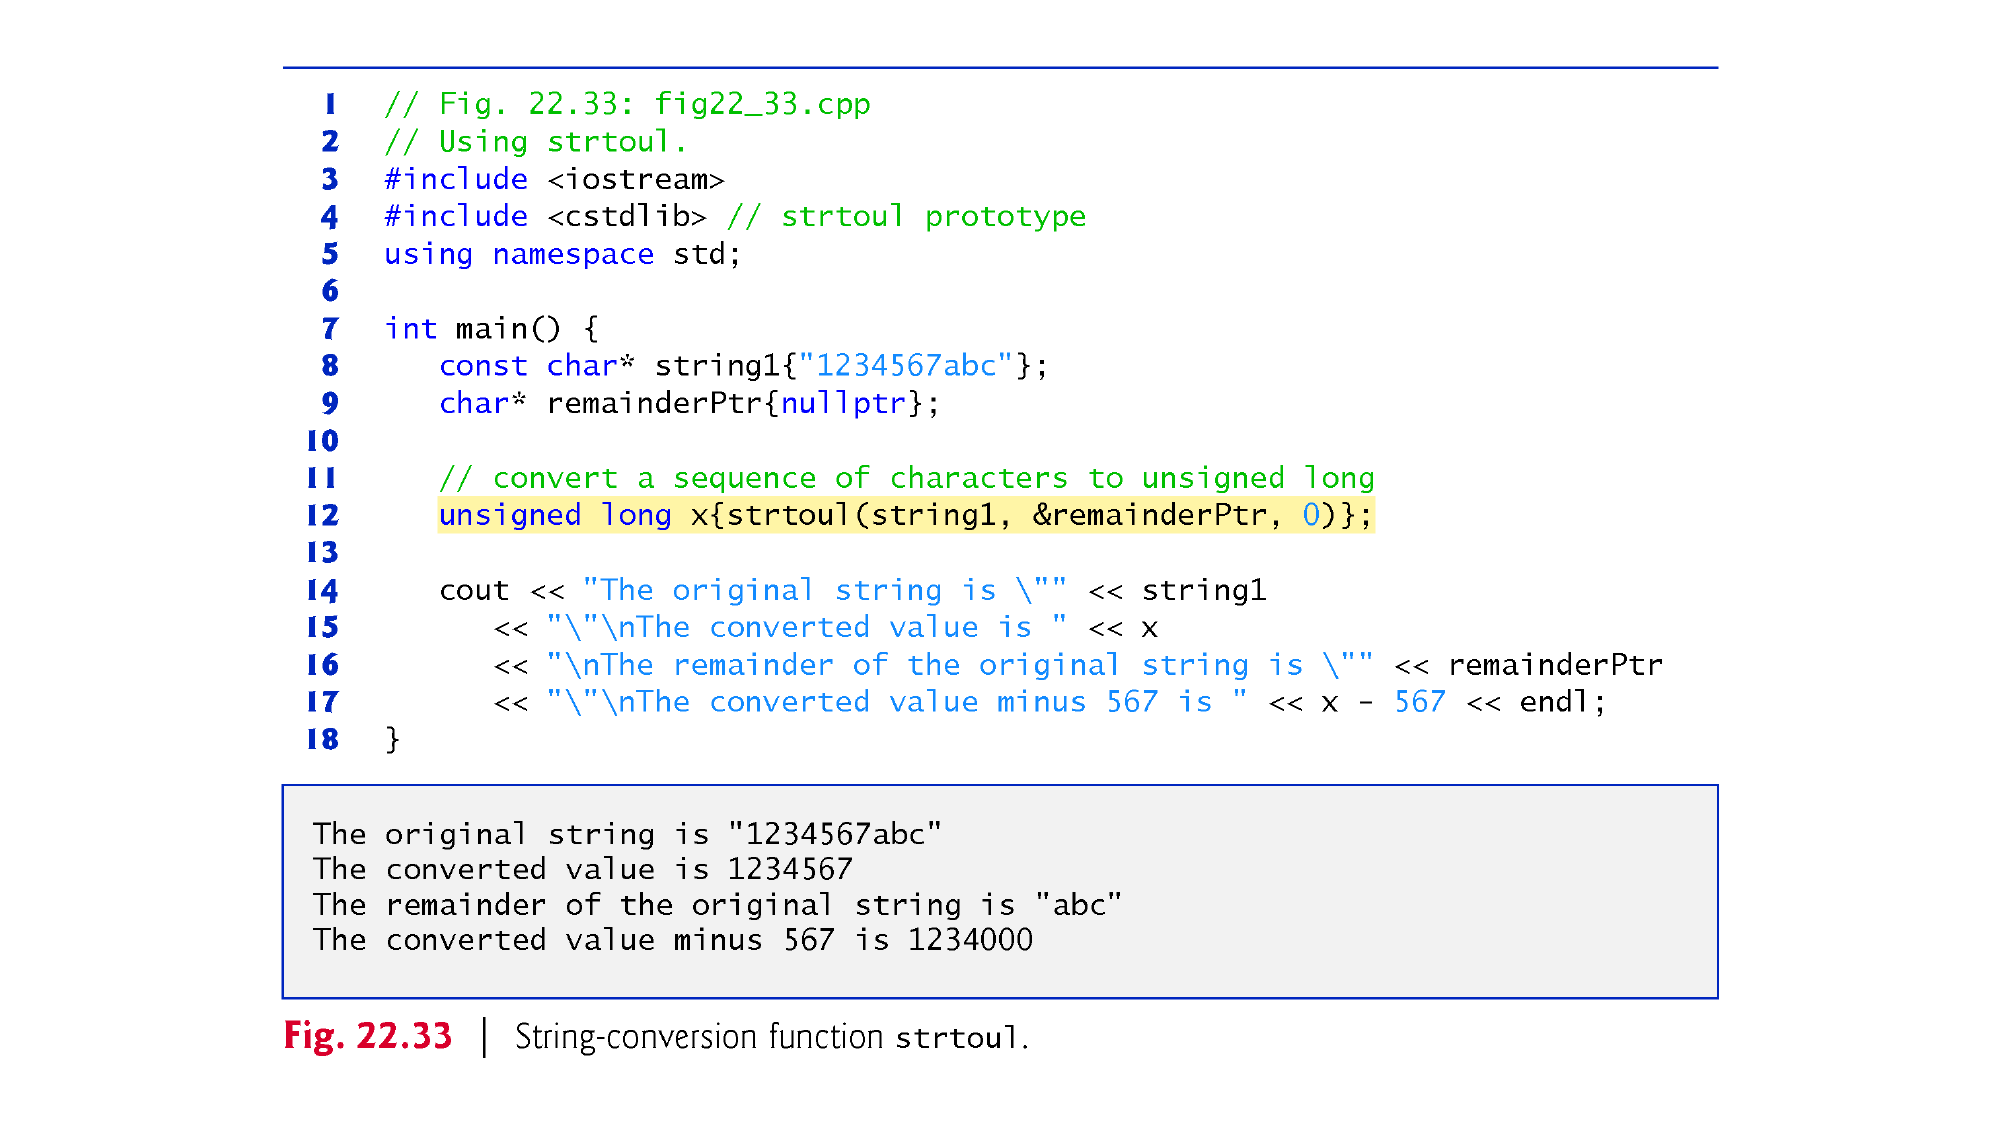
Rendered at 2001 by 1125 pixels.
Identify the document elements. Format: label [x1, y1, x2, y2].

picture [214, 0, 1786, 1125]
